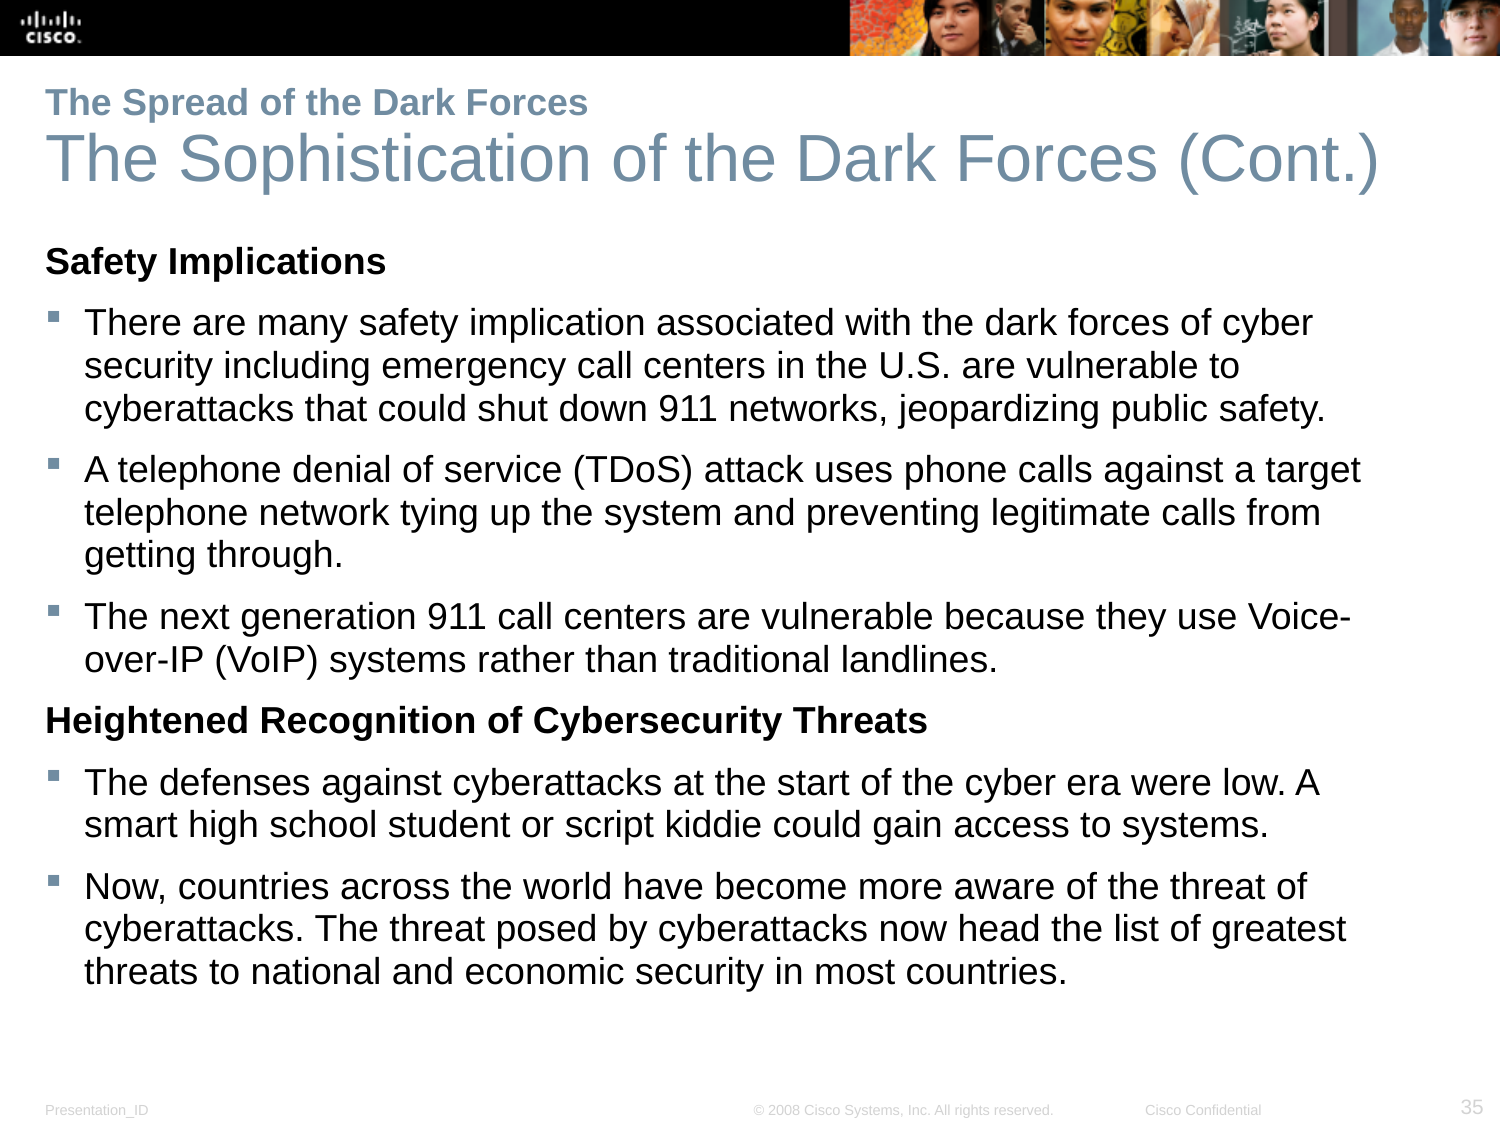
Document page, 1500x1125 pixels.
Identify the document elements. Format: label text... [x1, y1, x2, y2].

title The Spread of the Dark Forces The Sophistication of the Dark Forces (Cont.) [31, 64, 1471, 203]
list Safety Implications There are many safety implication associated with the dark forces of cyber security including emergency call centers in the U.S. are vulnerable to cyberattacks that could shut down 911 networks, jeopardizing public safety. A telephone denial of service (TDoS) attack uses phone calls against a target telephone network tying up the system and preventing legitimate calls from getting through. The next generation 911 call centers are vulnerable because they use Voice-over-IP (VoIP) systems rather than traditional landlines. Heightened Recognition of Cybersecurity Threats The defenses against cyberattacks at the start of the cyber era were low. A smart high school student or script kiddie could gain access to systems. Now, countries across the world have become more aware of the threat of cyberattacks. The threat posed by cyberattacks now head the list of greatest threats to national and economic security in most countries. [31, 233, 1415, 1019]
picture [0, 0, 1500, 56]
